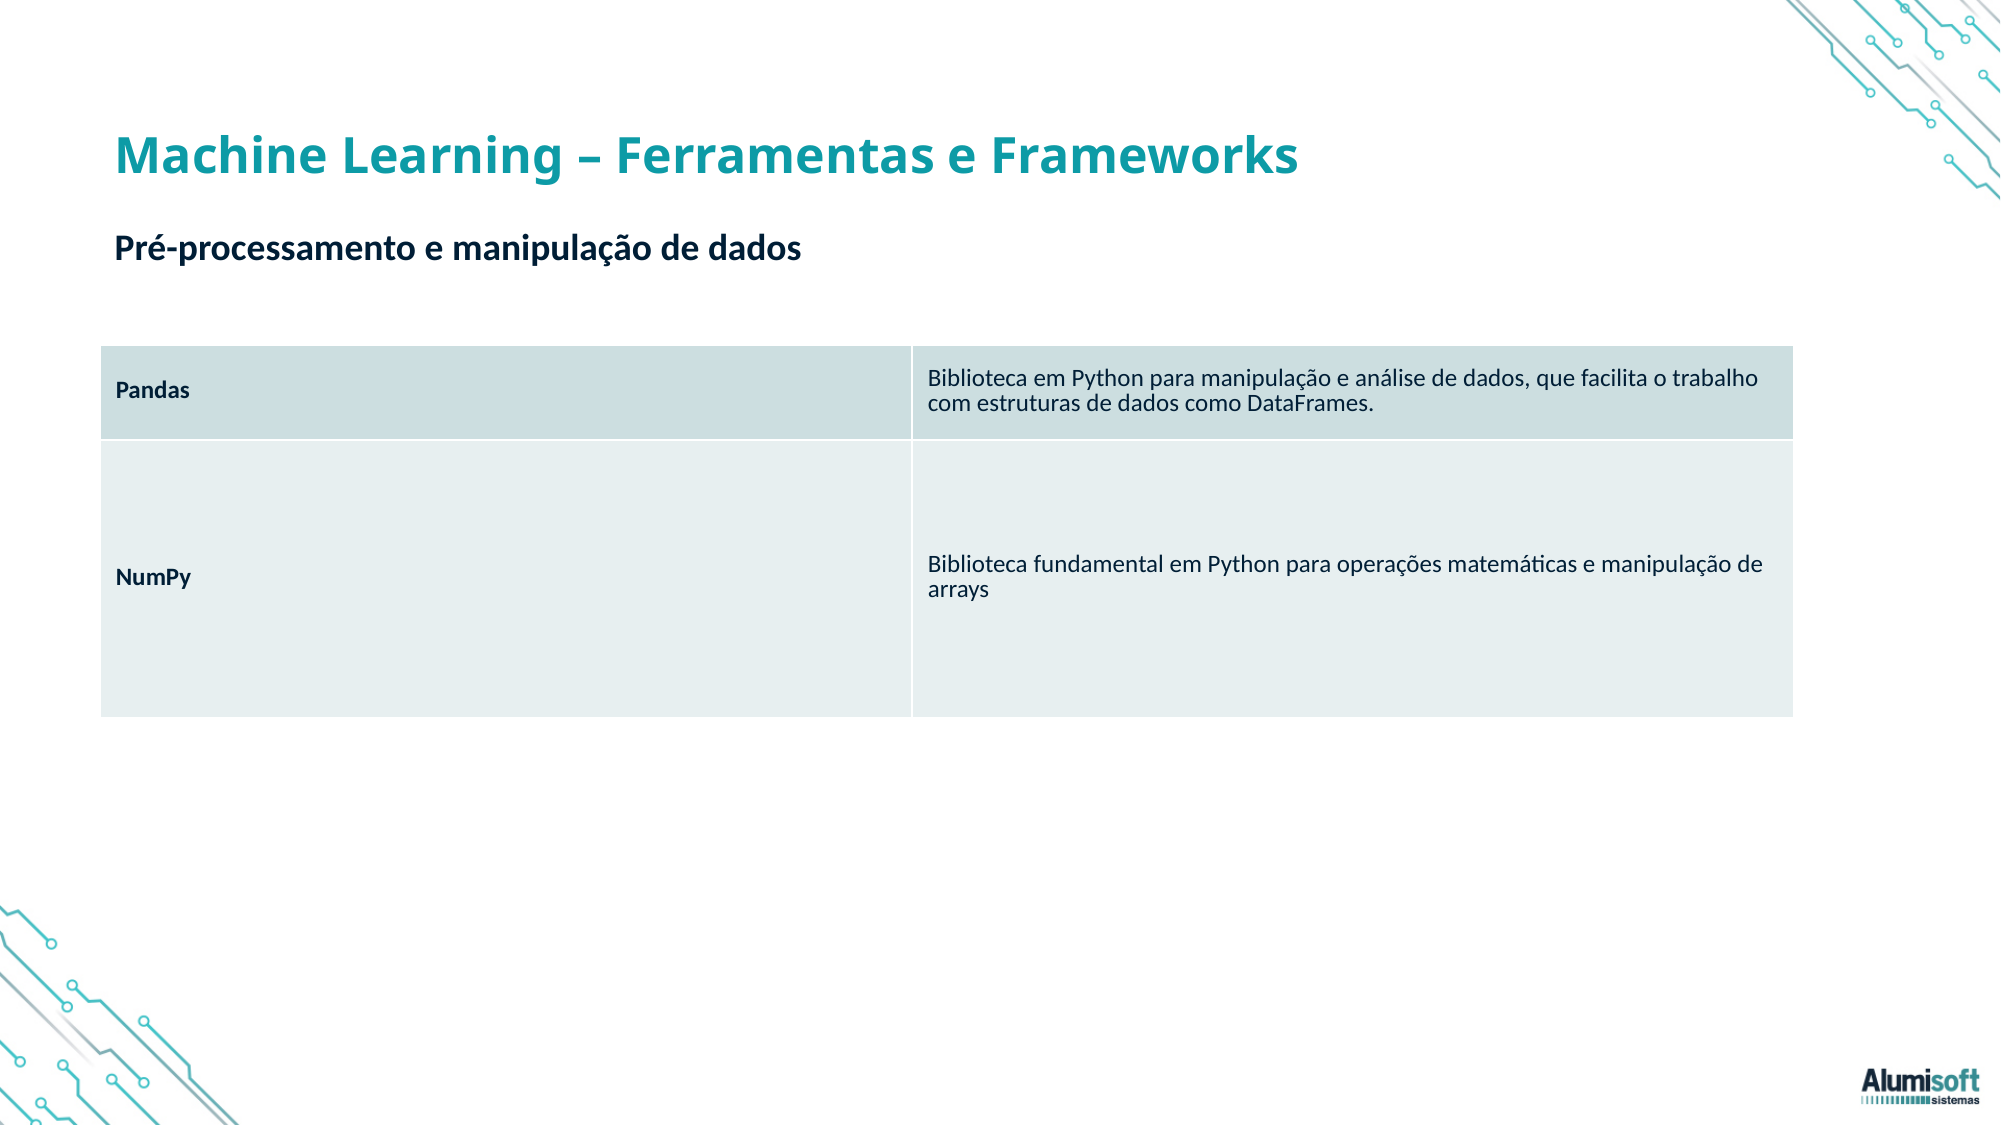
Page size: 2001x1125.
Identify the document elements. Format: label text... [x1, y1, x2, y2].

table_header Pandas [101, 346, 911, 439]
table_cell Biblioteca fundamental em Python para operações matemáticas e manipulação de arrays [913, 441, 1793, 717]
table_cell NumPy [101, 441, 911, 717]
title Machine Learning – Ferramentas e Frameworks [99, 94, 1530, 192]
picture [0, 0, 2001, 1125]
text_box Pré-processamento e manipulação de dados [99, 215, 1303, 320]
table_header Biblioteca em Python para manipulação e análise de dados, que facilita o trabalho com estruturas de dados como DataFrames. [913, 346, 1793, 439]
